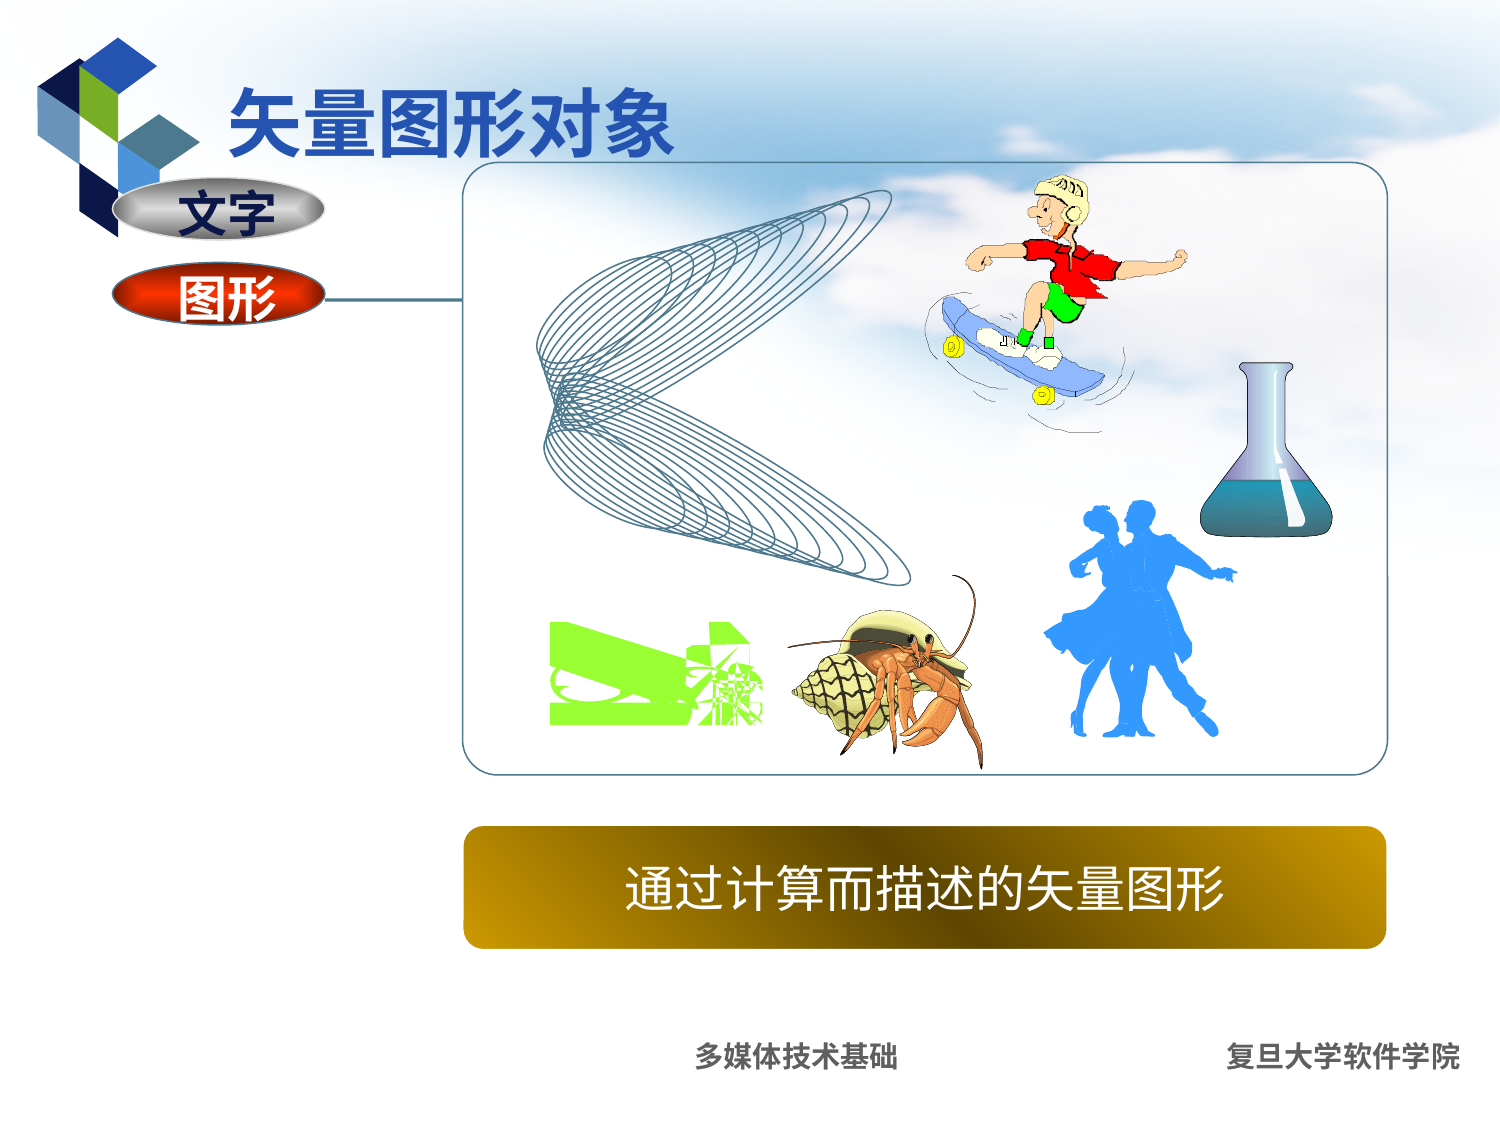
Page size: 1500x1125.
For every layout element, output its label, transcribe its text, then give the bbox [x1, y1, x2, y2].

picture [1199, 362, 1333, 538]
picture [924, 174, 1188, 433]
text_box 通过计算而描述的矢量图形 [462, 824, 1388, 951]
text_box [112, 267, 162, 321]
text_box [462, 162, 1388, 775]
picture [787, 574, 984, 770]
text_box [1043, 499, 1238, 738]
text_box [313, 279, 325, 309]
title 矢量图形对象 [212, 74, 1376, 168]
slide_number 多媒体技术基础 [563, 1031, 915, 1088]
text_box 图形 [162, 259, 313, 335]
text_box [524, 276, 938, 513]
picture [549, 622, 763, 726]
picture [0, 0, 1500, 588]
text_box [112, 182, 162, 236]
text_box [313, 194, 325, 224]
text_box 文字 [162, 174, 313, 250]
